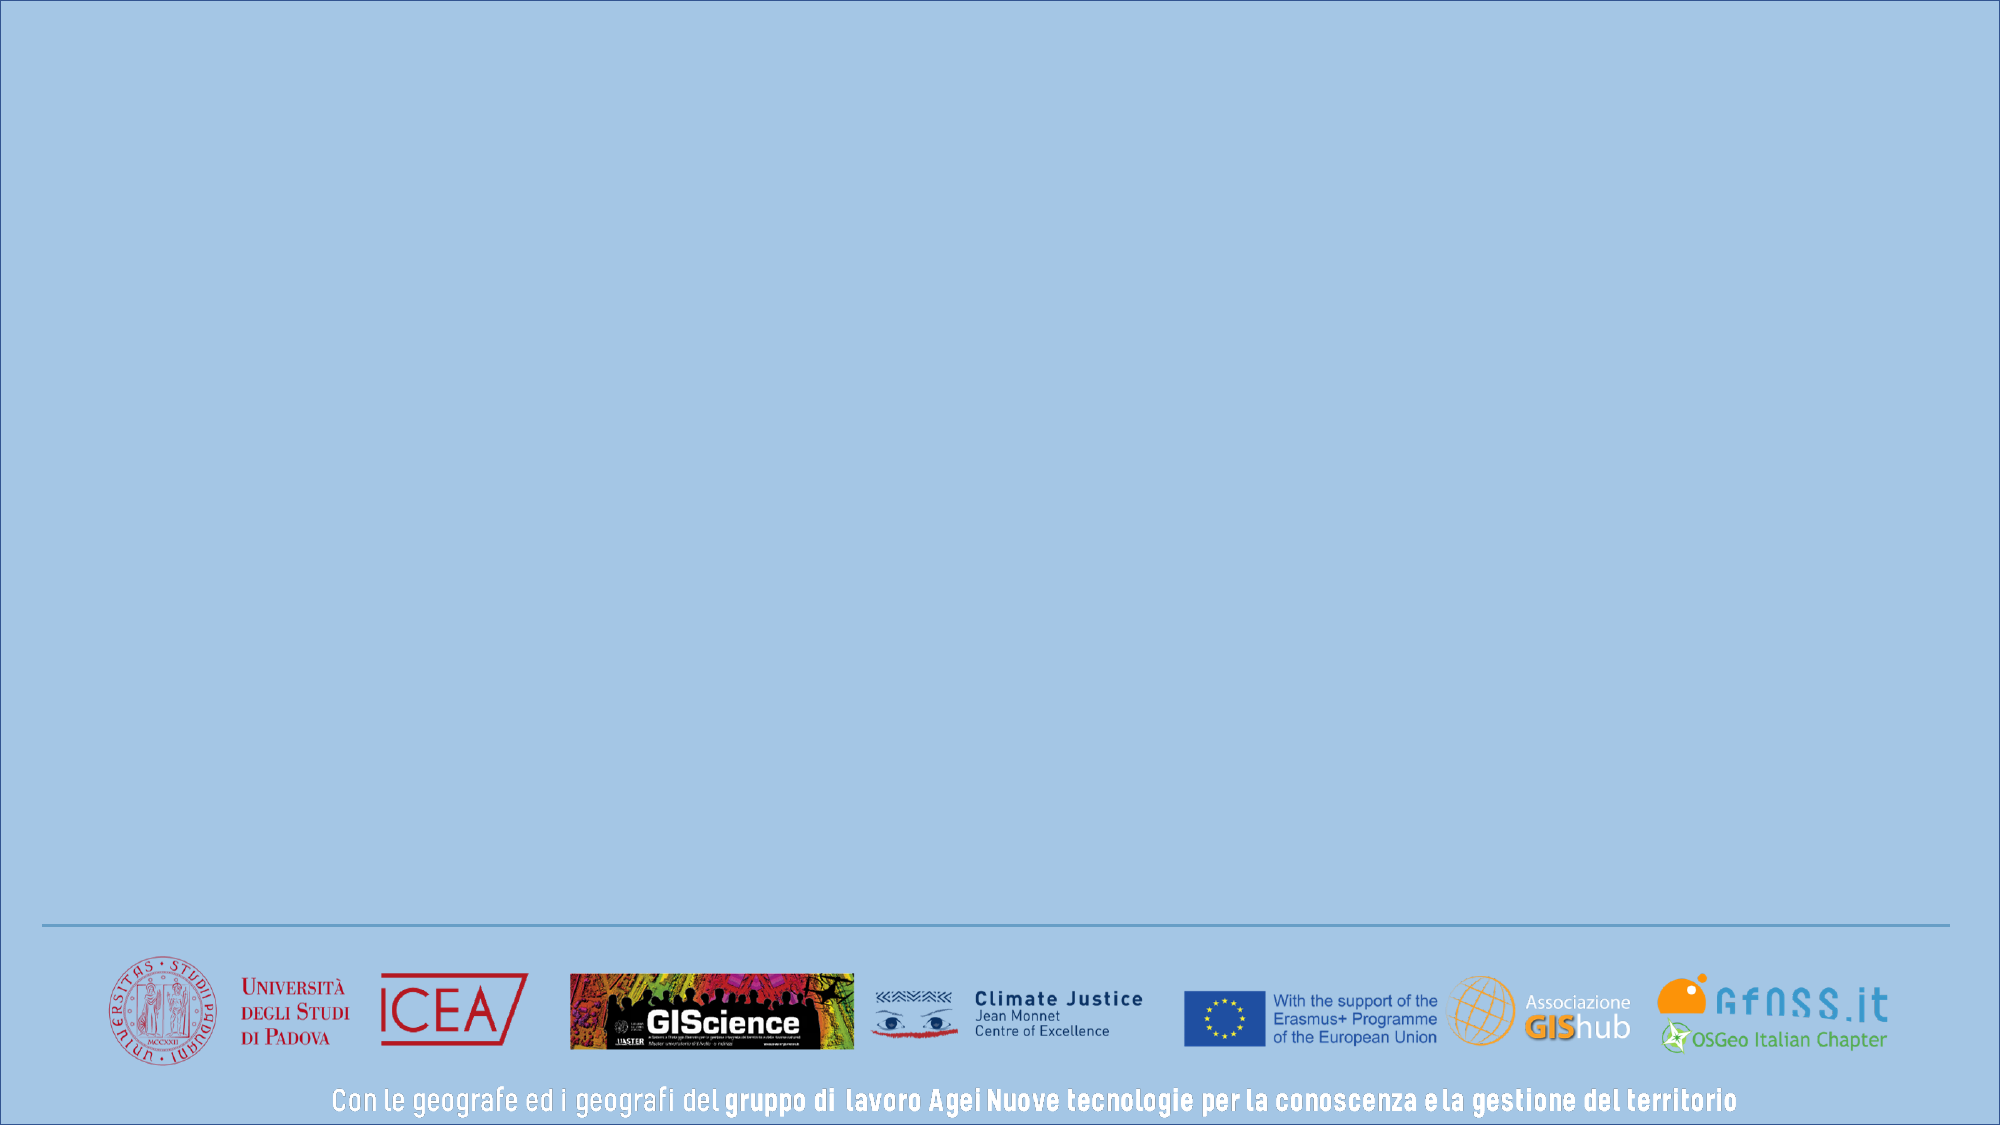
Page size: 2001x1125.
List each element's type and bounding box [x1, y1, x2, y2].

picture [108, 940, 1892, 1067]
text_box [0, 0, 2000, 1125]
picture [330, 1086, 1760, 1118]
